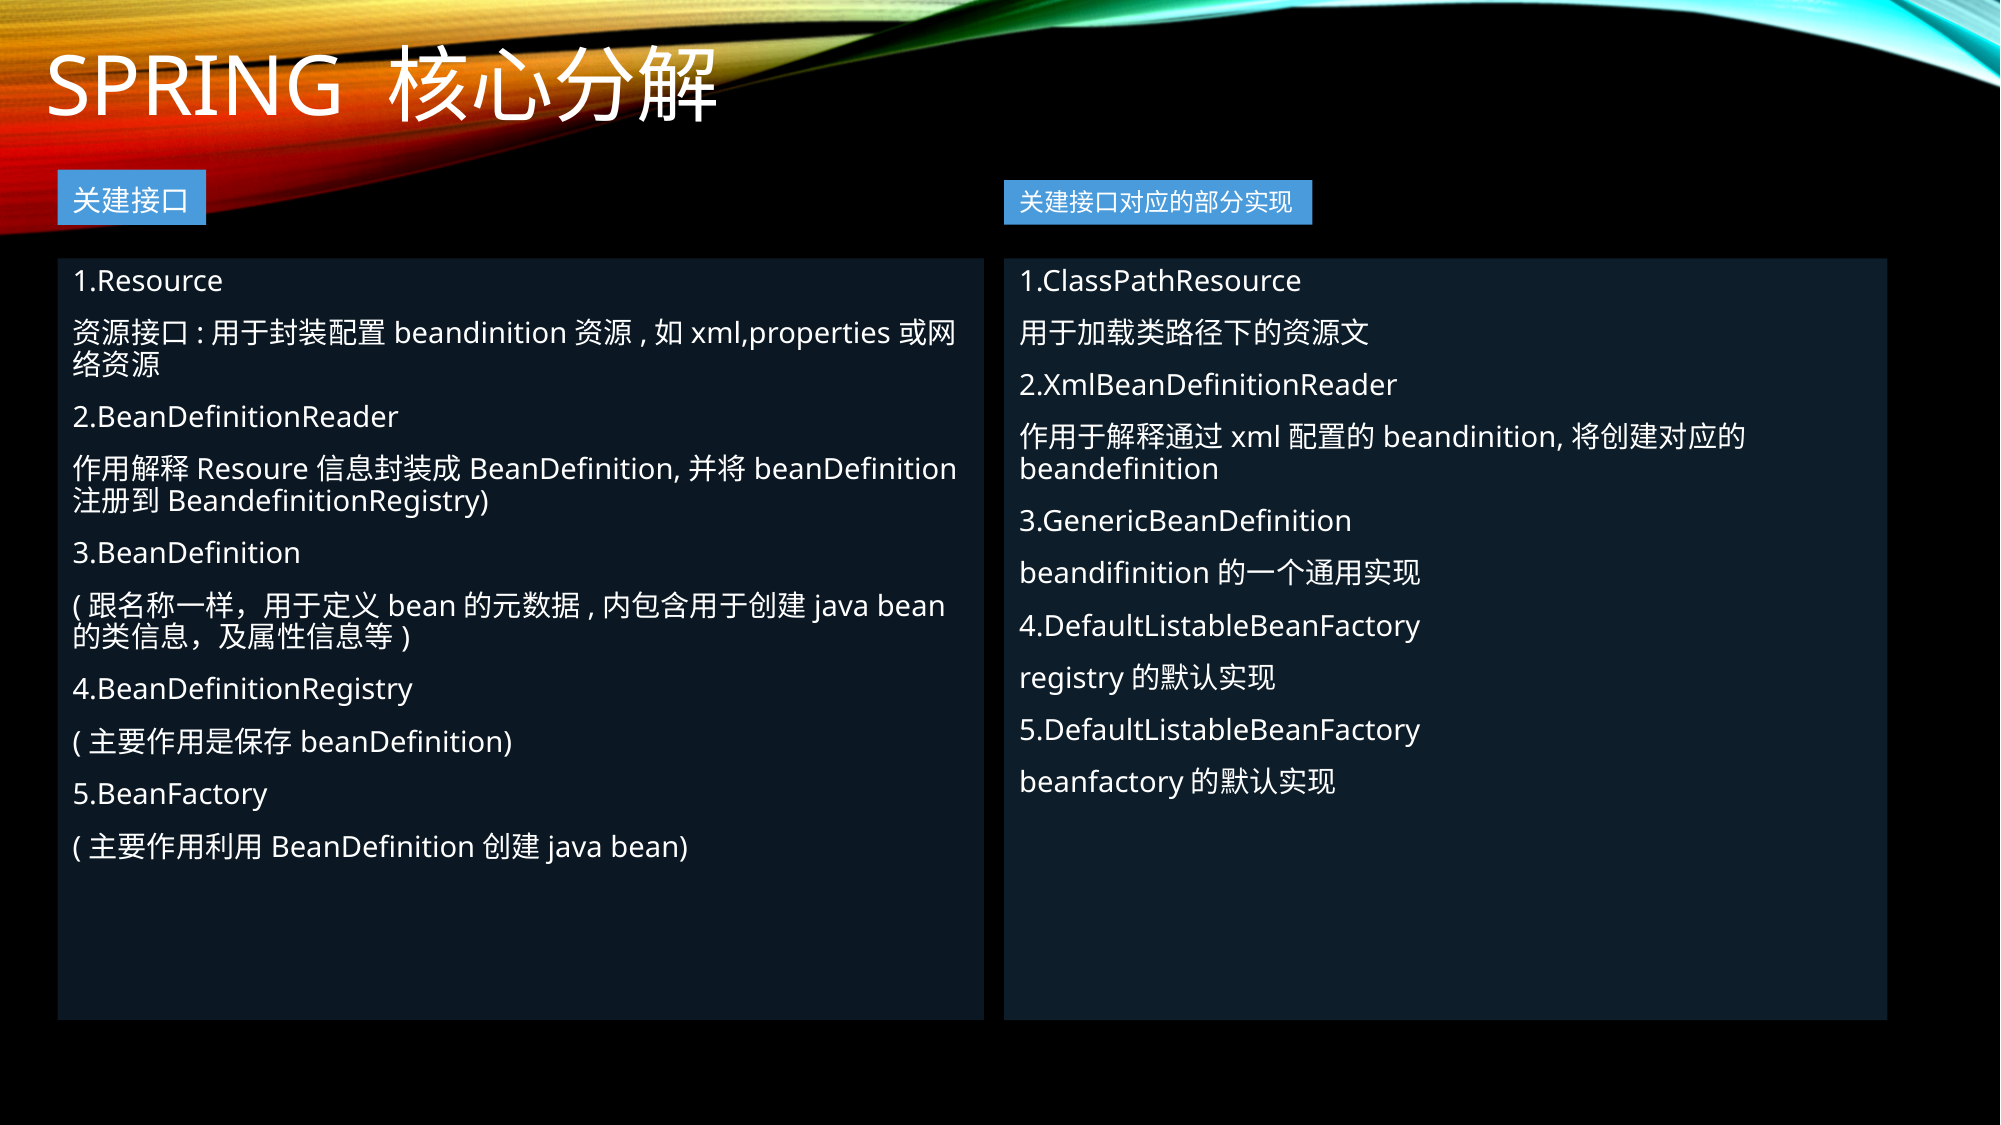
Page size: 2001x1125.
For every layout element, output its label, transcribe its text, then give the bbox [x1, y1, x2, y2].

list 1.ClassPathResource 用于加载类路径下的资源文 2.XmlBeanDefinitionReader 作用于解释通过xml配置的beandinition,将创建对应的beandefinition 3.GenericBeanDefinition beandifinition的一个通用实现 4.DefaultListableBeanFactory registry的默认实现 5.DefaultListableBeanFactory beanfactory的默认实现 [1004, 258, 1888, 1021]
list 关建接口对应的部分实现 [1004, 180, 1313, 225]
list 1.Resource 资源接口:用于封装配置beandinition资源,如xml,properties或网络资源 2.BeanDefinitionReader 作用解释Resoure信息封装成BeanDefinition,并将beanDefinition注册到BeandefinitionRegistry) 3.BeanDefinition (跟名称一样，用于定义bean的元数据,内包含用于创建java bean的类信息，及属性信息等) 4.BeanDefinitionRegistry (主要作用是保存beanDefinition) 5.BeanFactory (主要作用利用BeanDefinition创建java bean) [57, 258, 984, 1021]
picture [0, 0, 2000, 237]
title spring 核心分解 [30, 30, 1443, 147]
list 关建接口 [57, 169, 207, 225]
